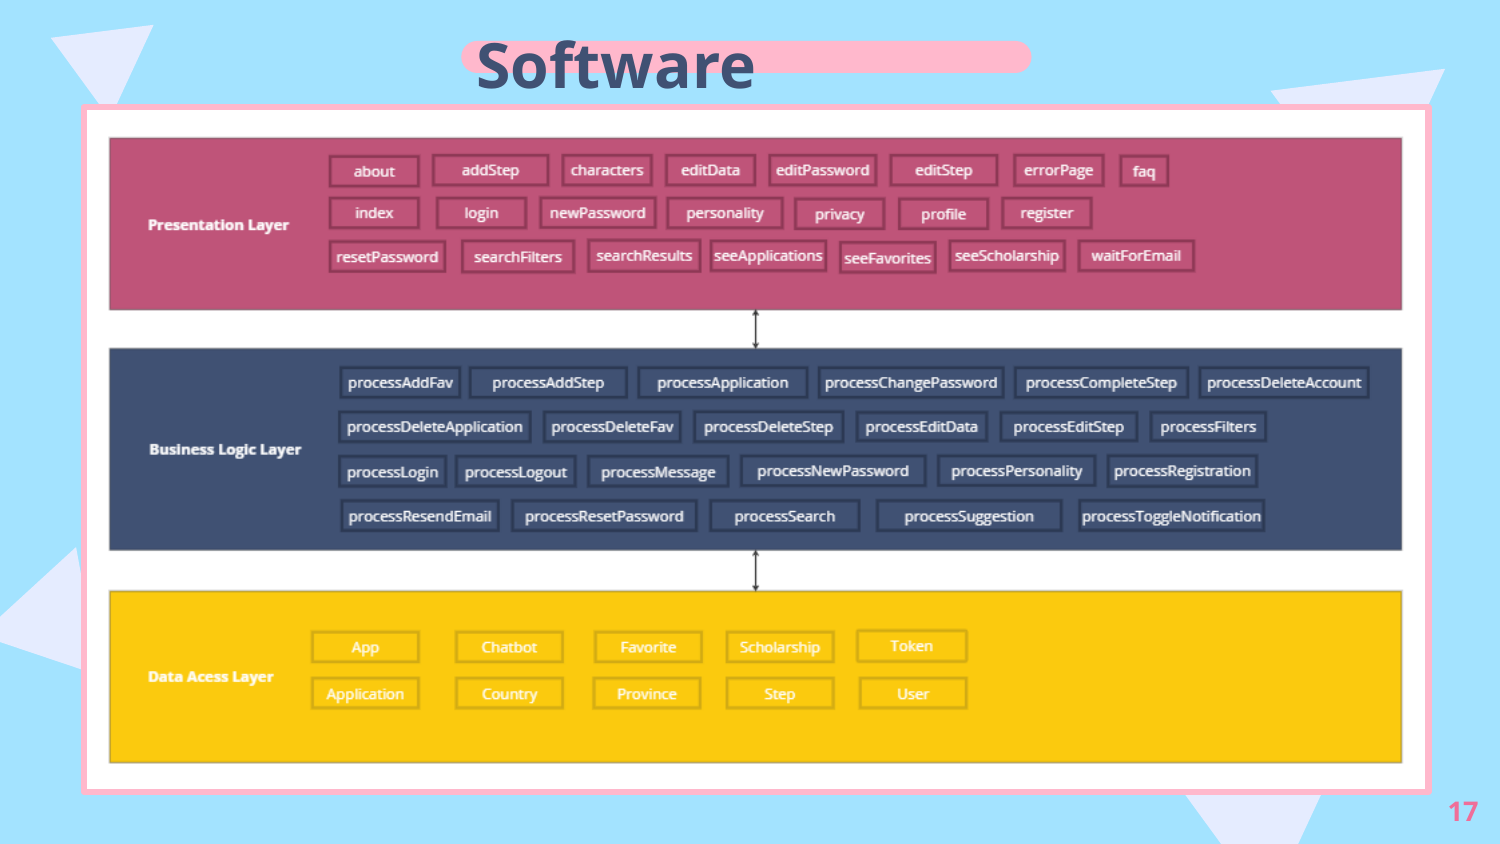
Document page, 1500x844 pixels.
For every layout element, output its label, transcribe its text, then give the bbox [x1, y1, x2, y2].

slide_number ‹#› [1403, 779, 1494, 844]
text_box Software architecture [461, 0, 1052, 104]
picture [86, 110, 1426, 789]
